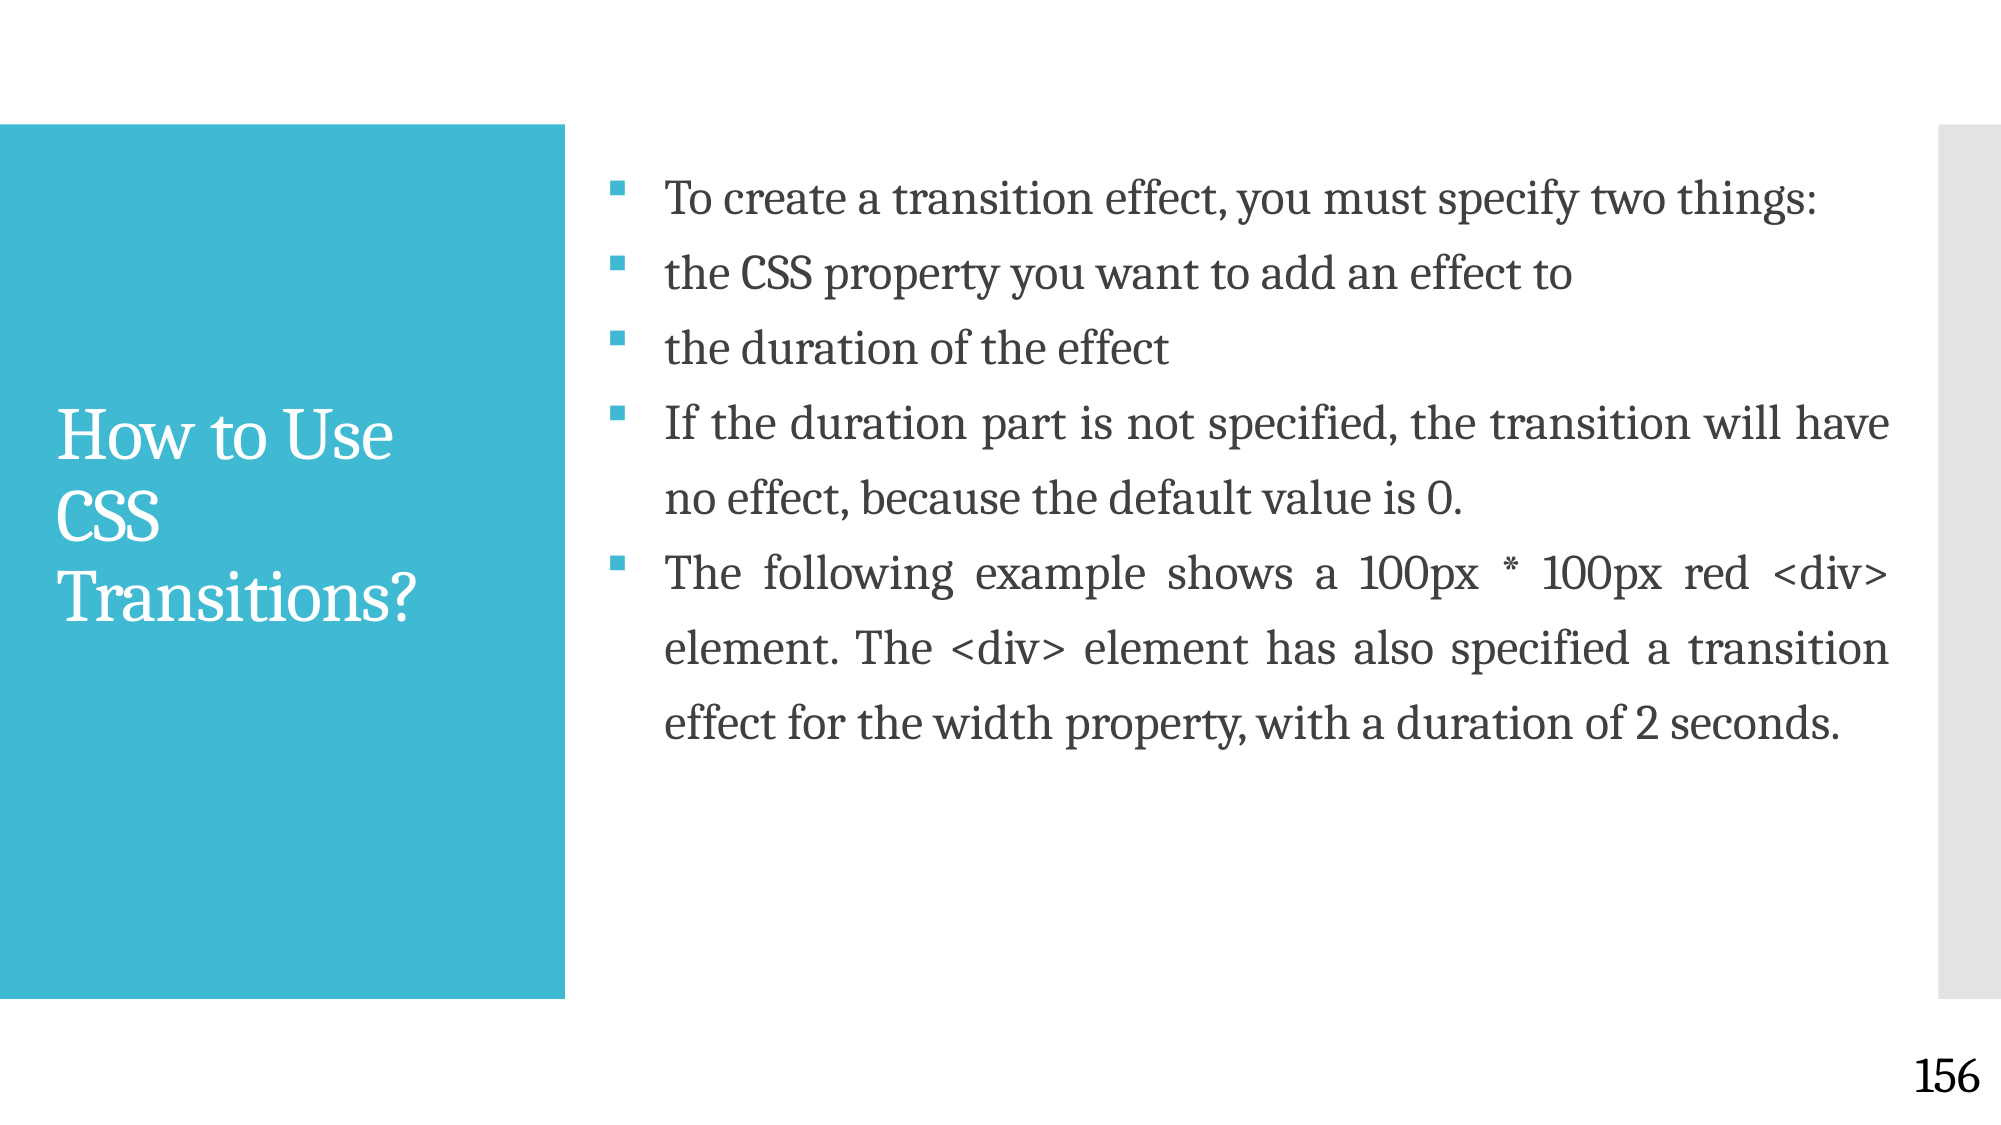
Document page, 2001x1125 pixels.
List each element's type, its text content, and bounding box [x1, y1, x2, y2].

slide_number 156 [1744, 1042, 1996, 1103]
title How to Use CSS Transitions? [41, 184, 525, 940]
list To create a transition effect, you must specify two things: the CSS property you want to add an effect to the duration of the effect If the duration part is not specified, the transition will have no effect, because the default value is 0. The following example shows a 100px * 100px red <div> element. The <div> element has also specified a transition effect for the width property, with a duration of 2 seconds. [591, 141, 1906, 982]
